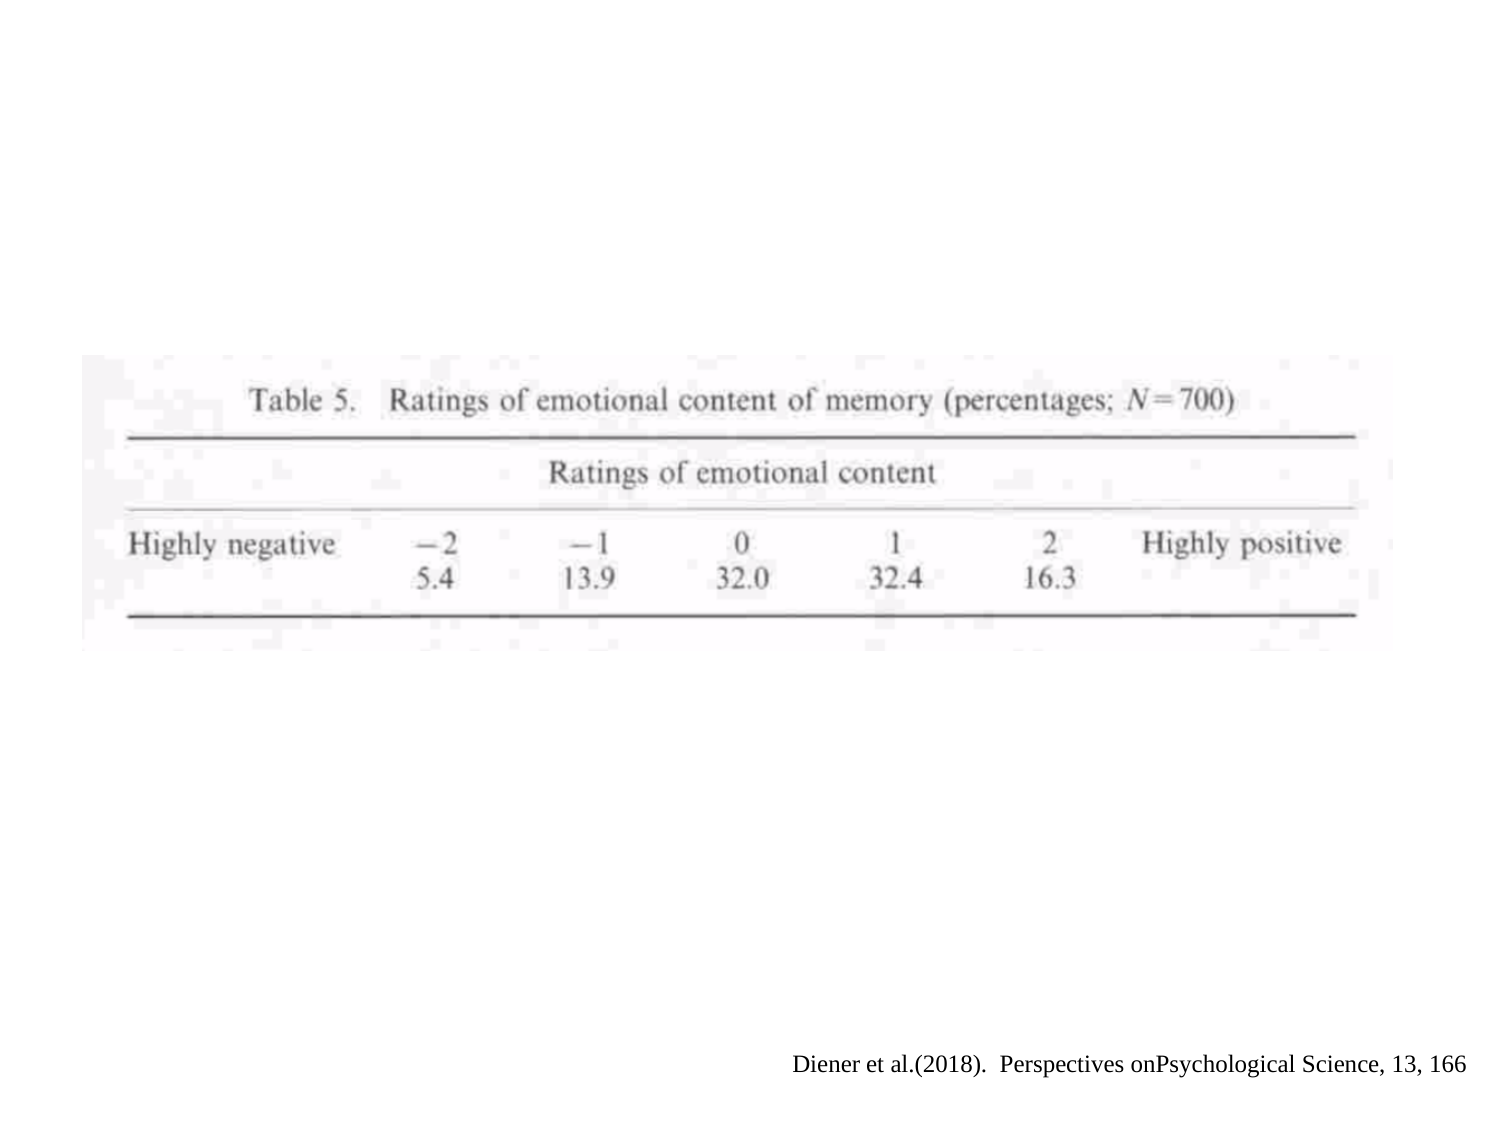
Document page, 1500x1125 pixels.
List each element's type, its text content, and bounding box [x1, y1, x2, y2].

picture [81, 355, 1393, 652]
text_box Diener et al.(2018). Perspectives onPsychological Science, 13, 166 [777, 1040, 1483, 1086]
